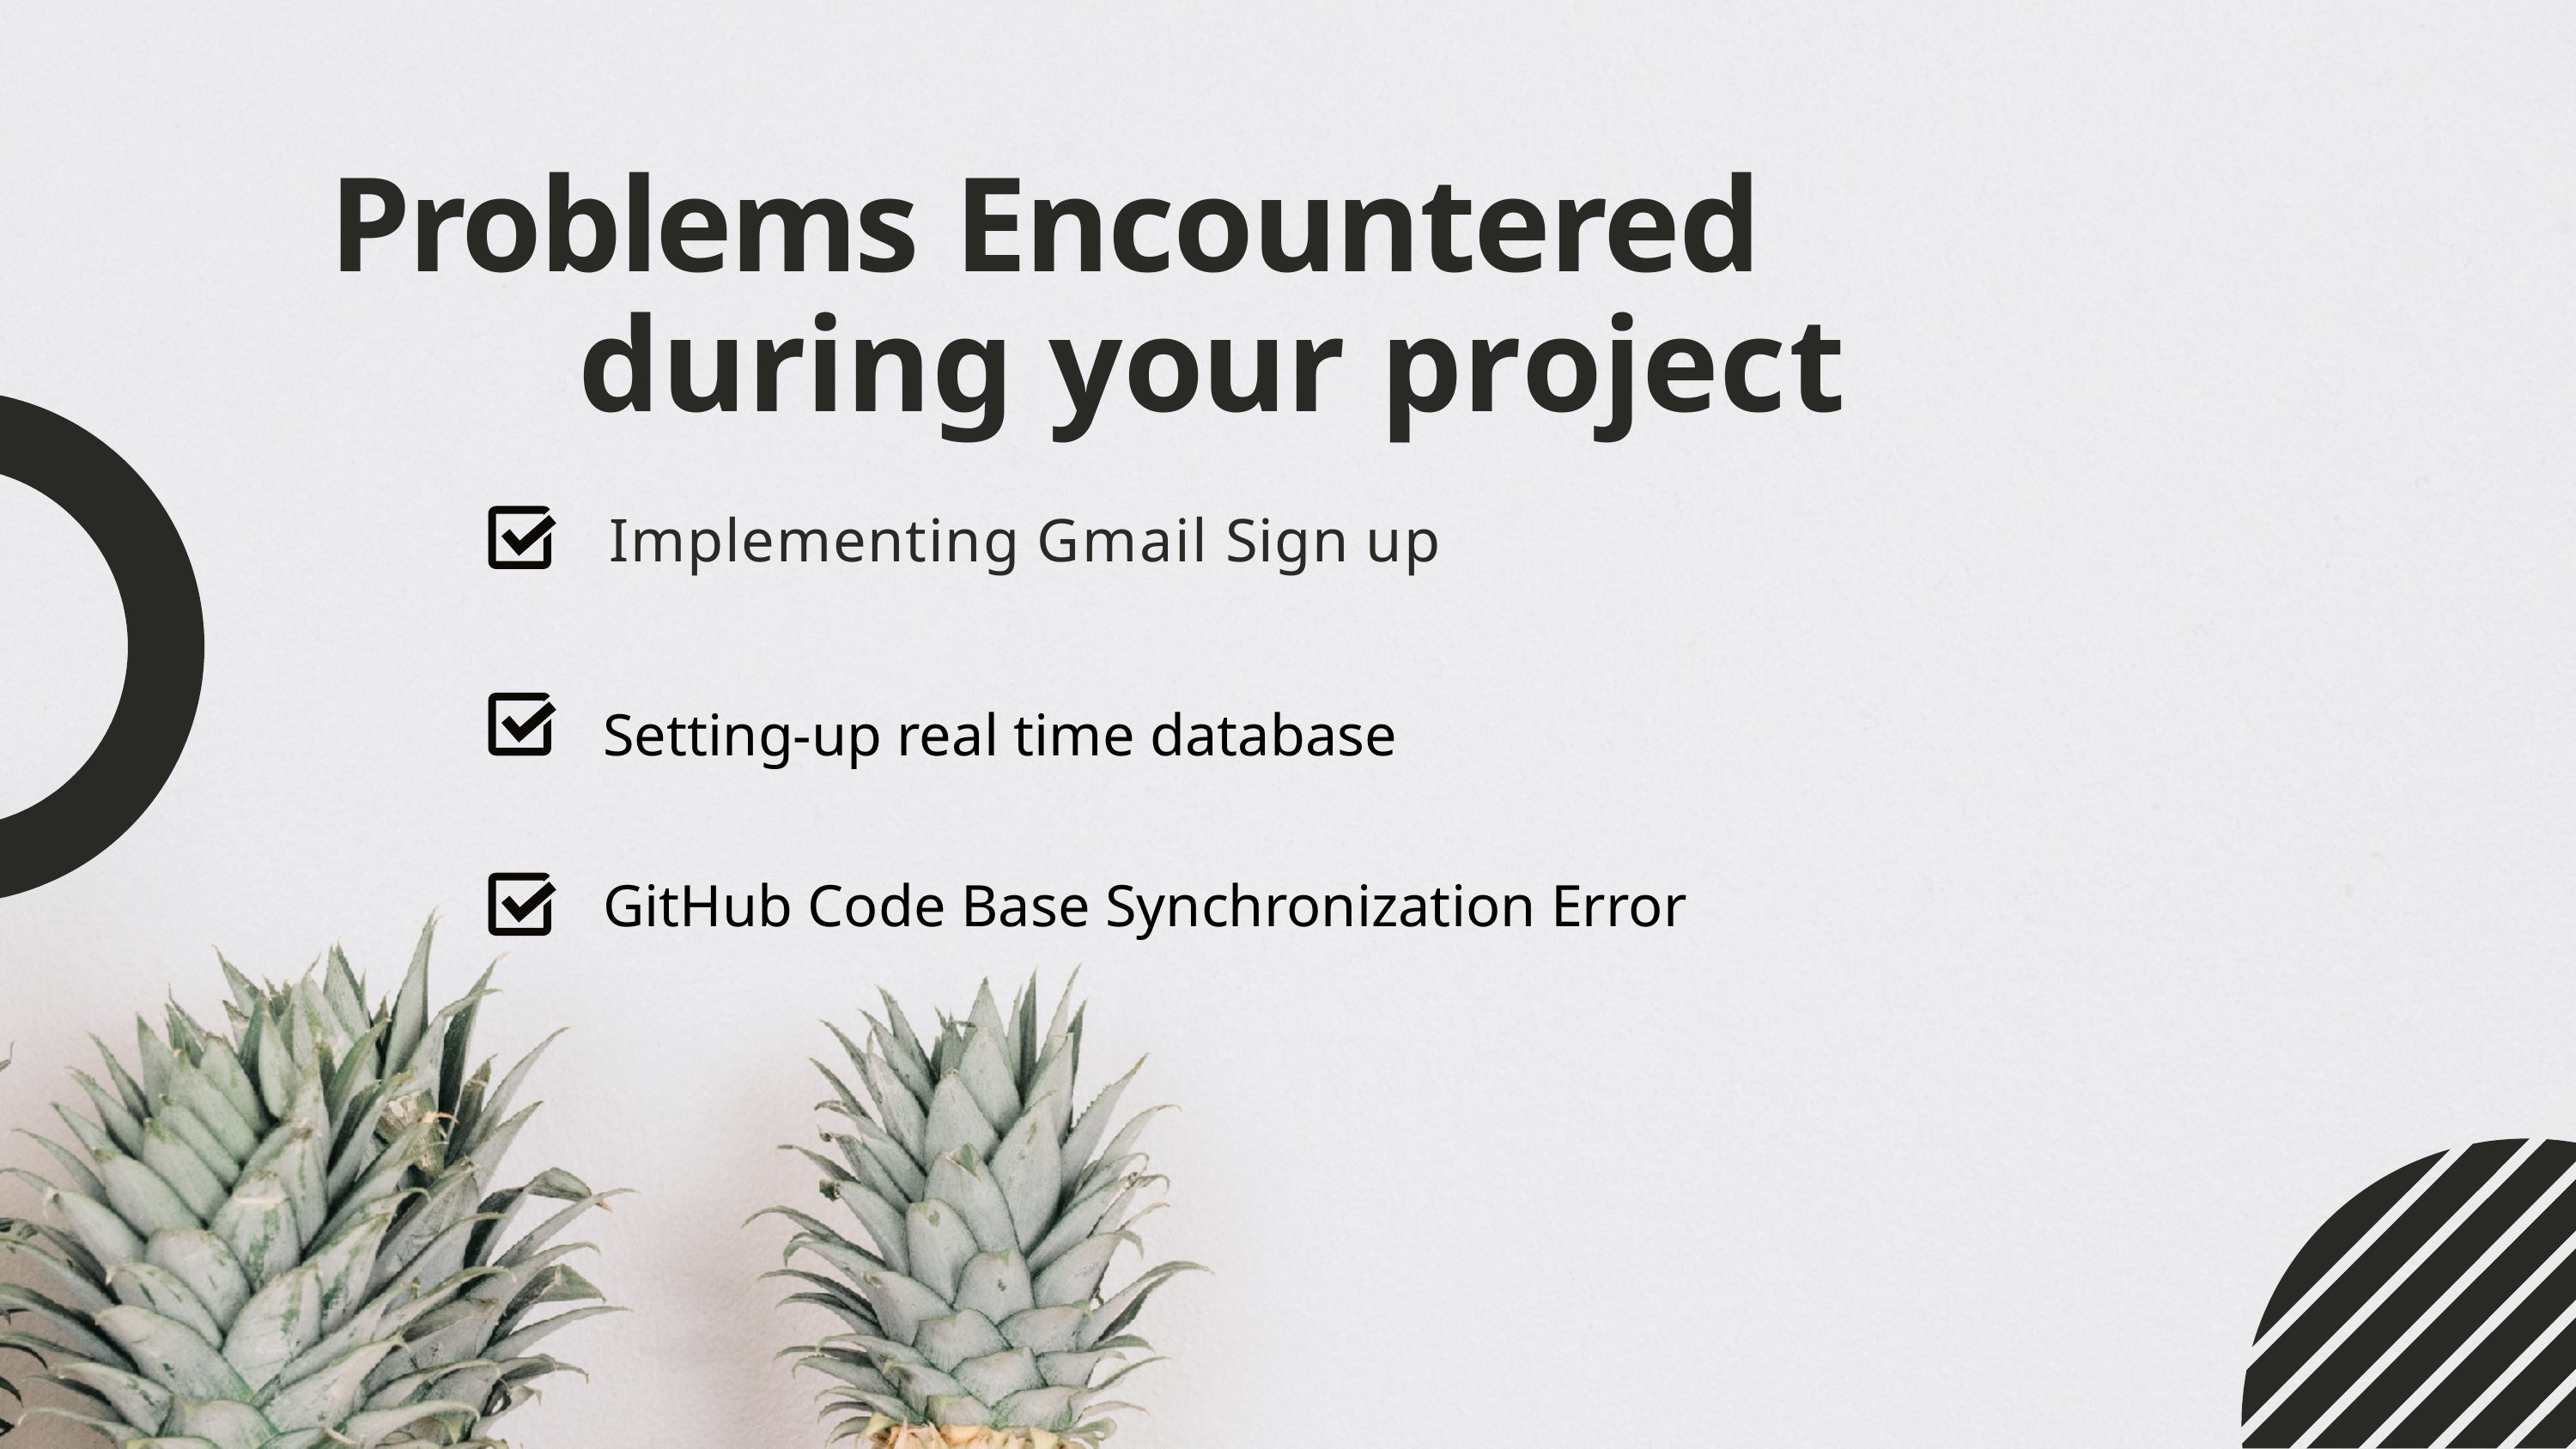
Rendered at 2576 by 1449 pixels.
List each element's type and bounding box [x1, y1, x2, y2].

text_box [2241, 1092, 2576, 1449]
picture [0, 0, 2576, 1449]
